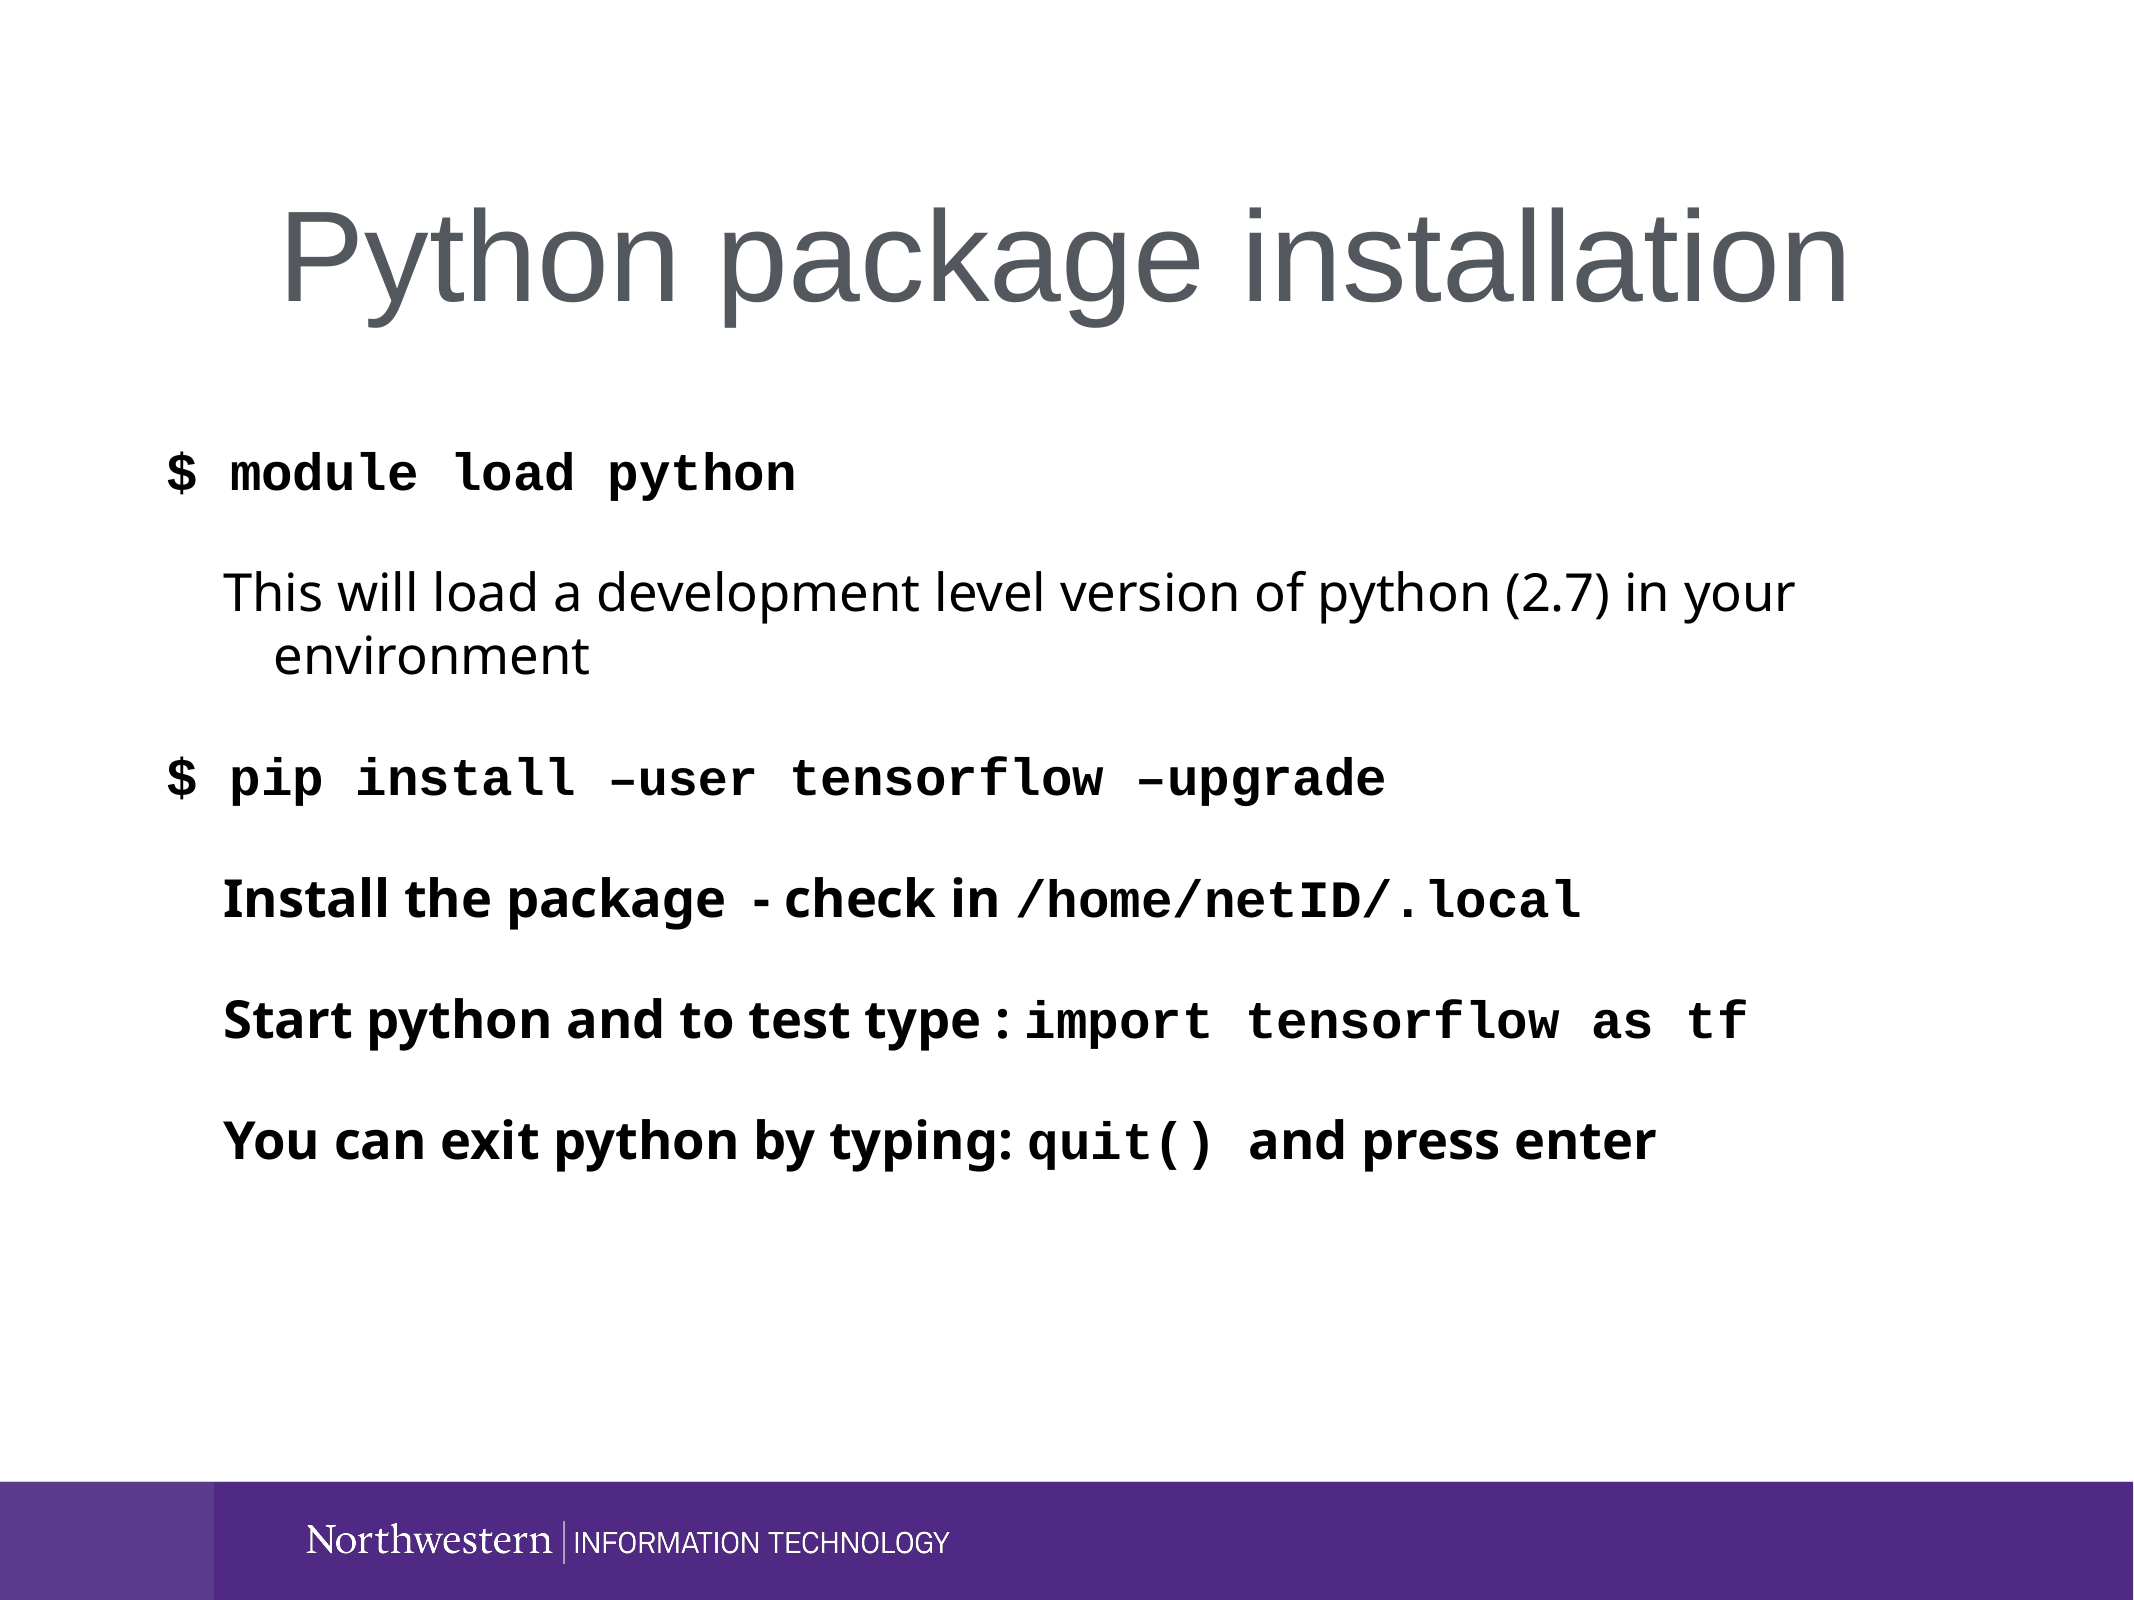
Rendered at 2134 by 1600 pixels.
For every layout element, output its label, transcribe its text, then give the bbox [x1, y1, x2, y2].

title Python package installation [155, 72, 1978, 428]
list $ module load python This will load a development level version of python (2.7) in your environment $ pip install –user tensorflow –upgrade Install the package - check in /home/netID/.local Start python and to test type : import tensorflow as tf You can exit python by typing: quit() and press enter [155, 426, 1927, 1459]
picture [0, 0, 2134, 1600]
